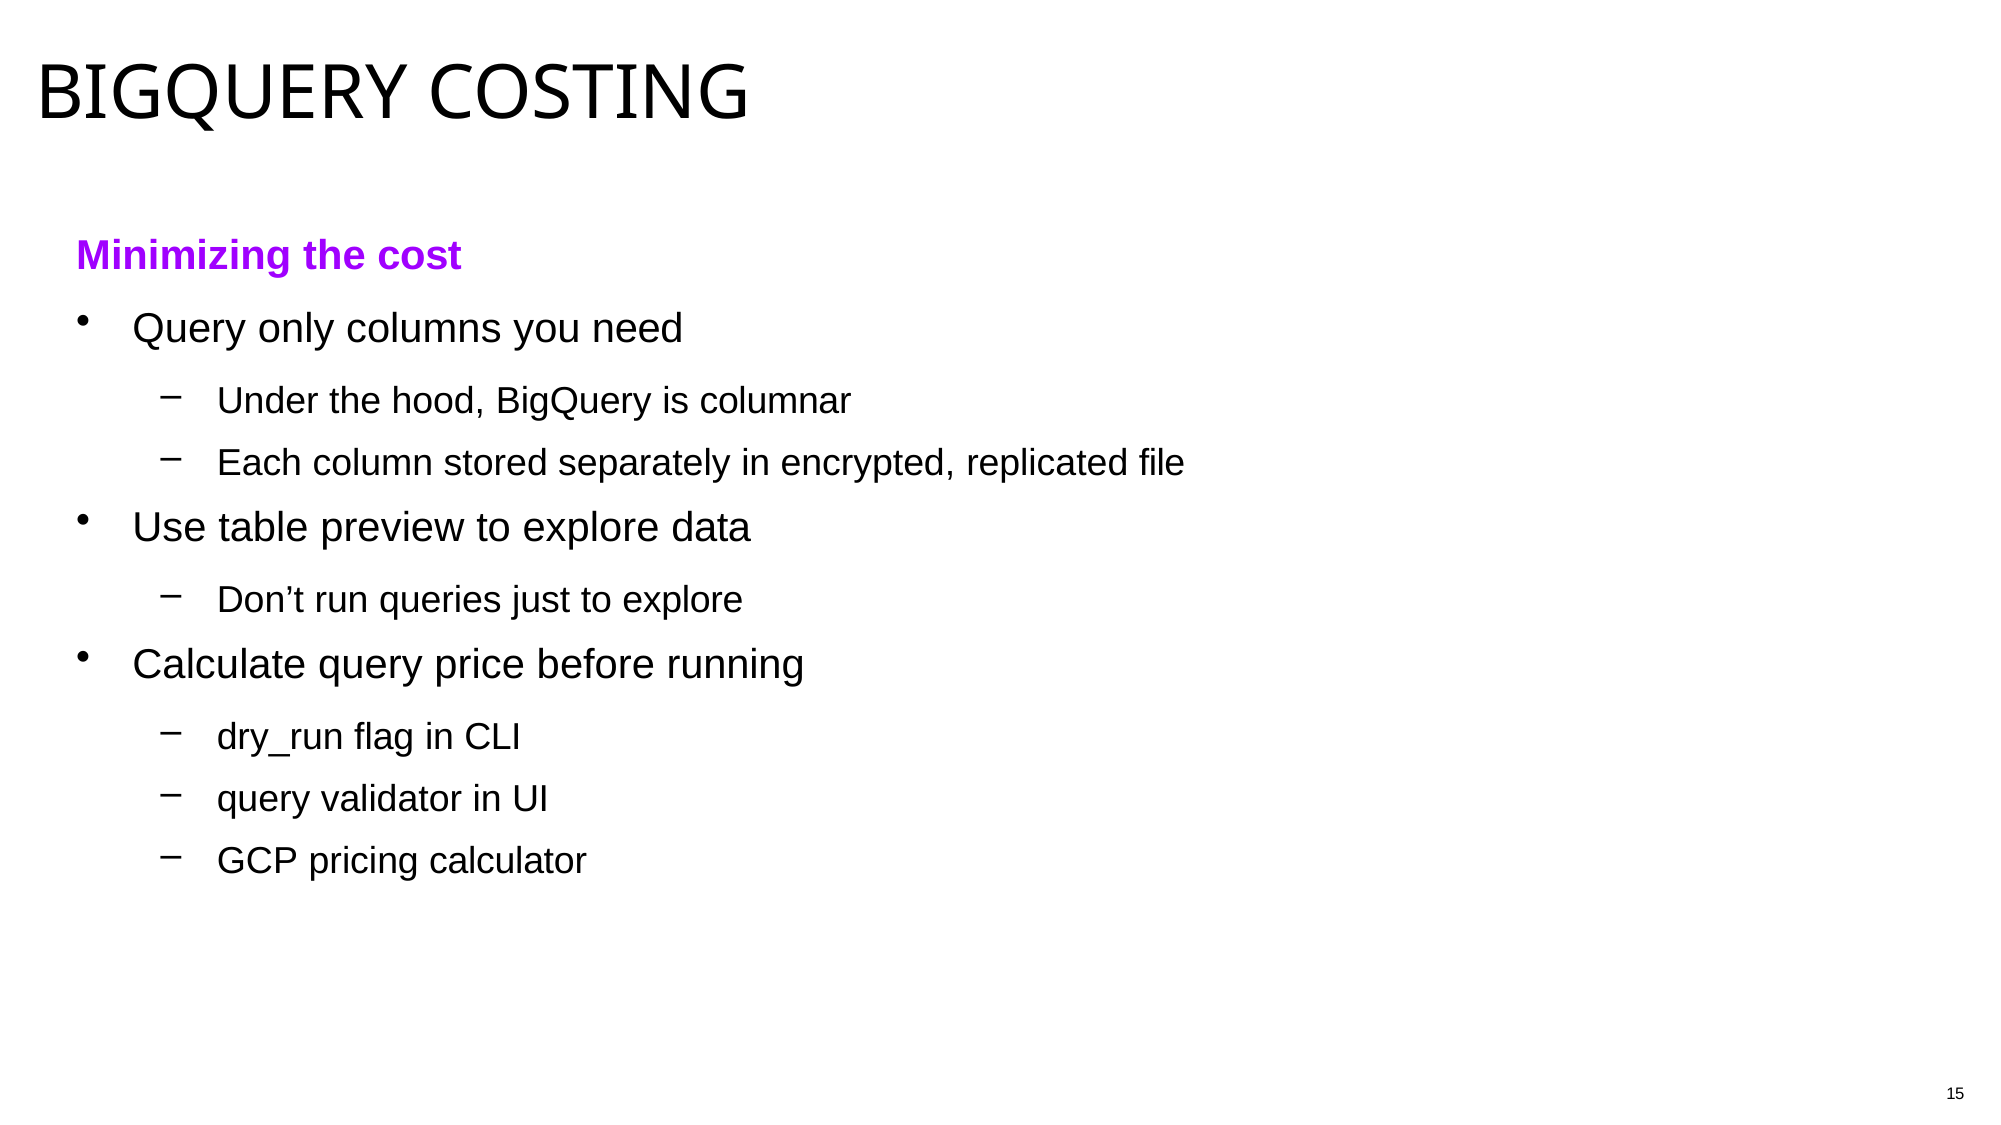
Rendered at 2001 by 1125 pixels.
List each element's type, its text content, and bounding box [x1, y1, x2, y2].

slide_number 15 [1921, 765, 1984, 1125]
text_box Minimizing the cost Query only columns you need Under the hood, BigQuery is columnar Each column stored separately in encrypted, replicated file Use table preview to explore data Don’t run queries just to explore Calculate query price before running dry_run flag in CLI query validator in UI GCP pricing calculator [74, 203, 1192, 882]
title BigQuery Costing [0, 0, 1477, 232]
